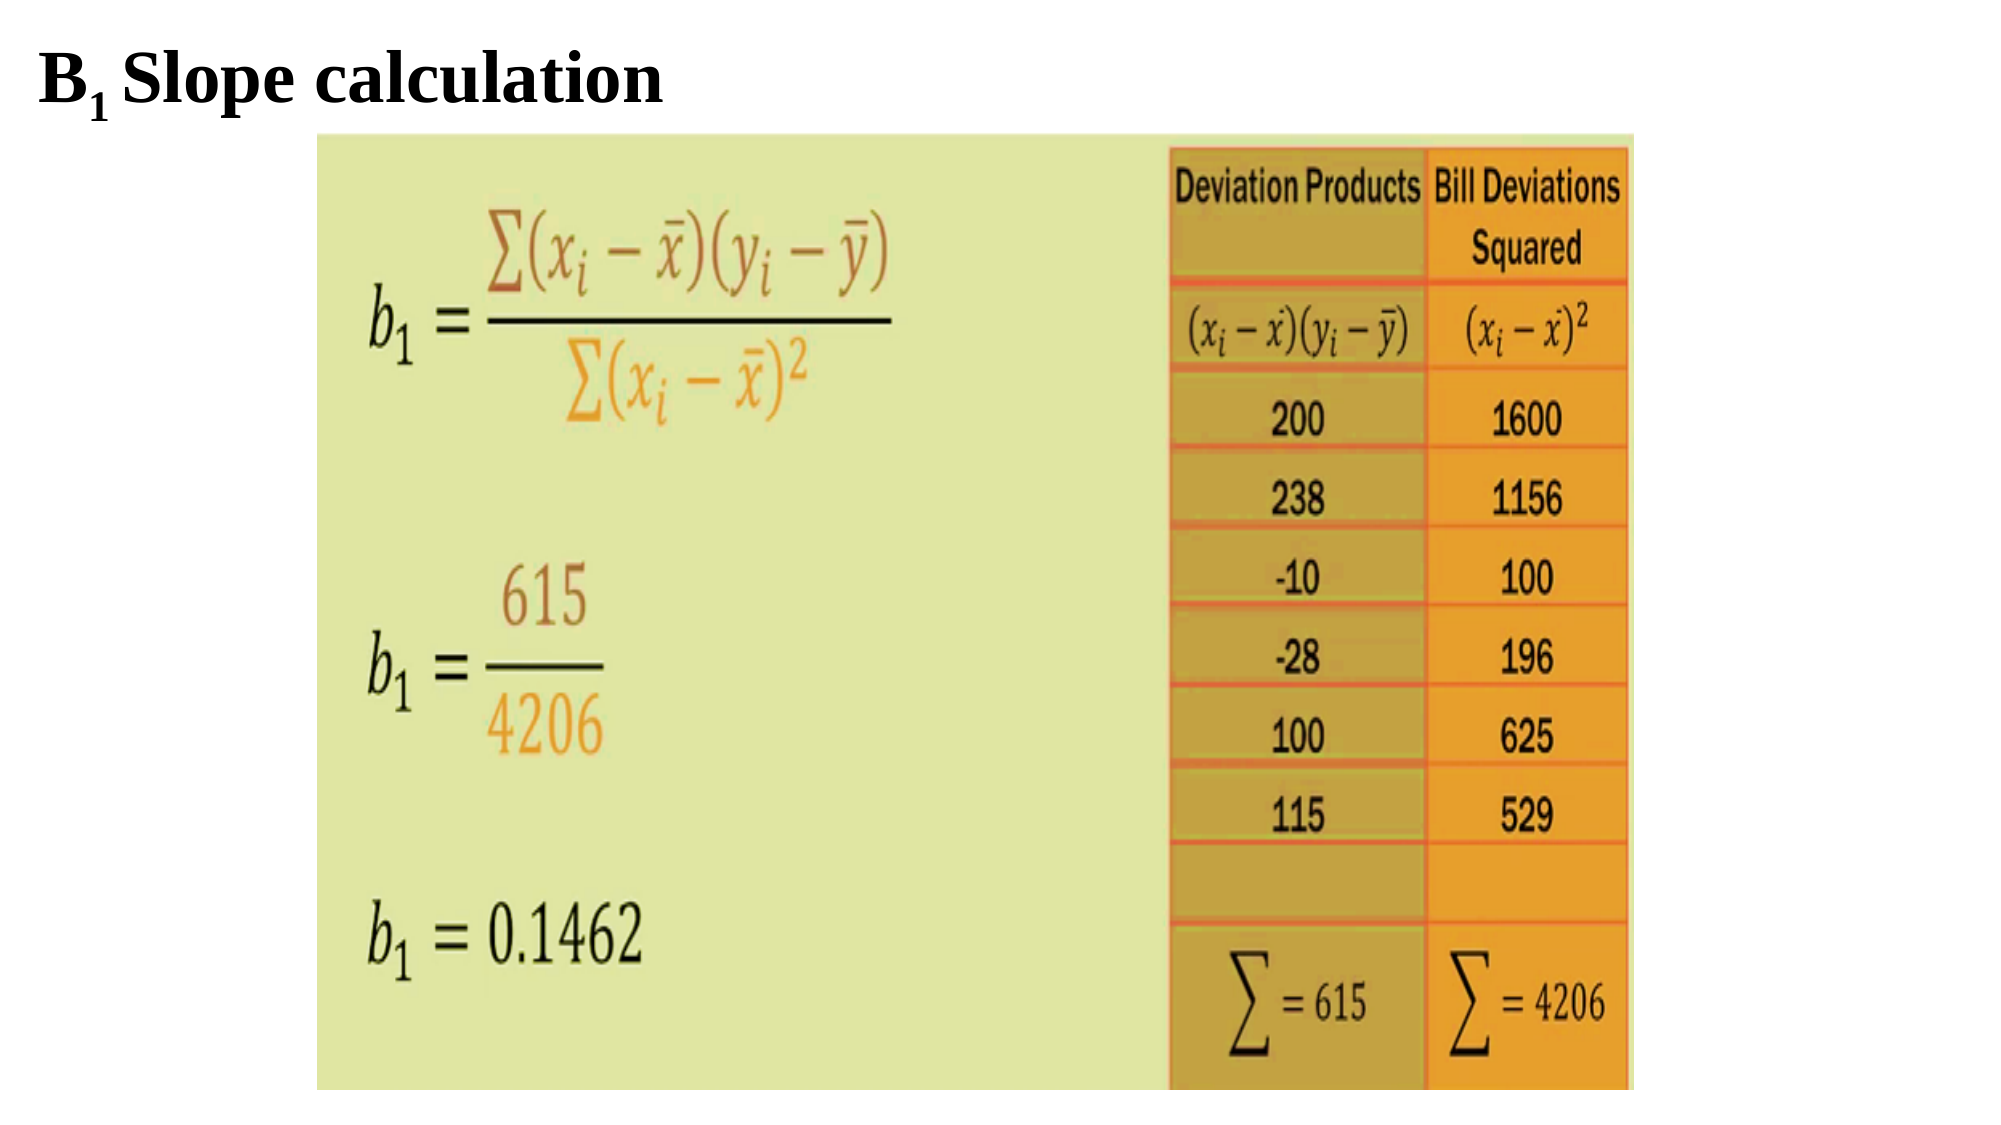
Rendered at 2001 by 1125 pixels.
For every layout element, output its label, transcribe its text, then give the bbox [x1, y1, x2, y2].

title B1 Slope calculation [23, 17, 1749, 133]
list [316, 132, 1634, 1090]
